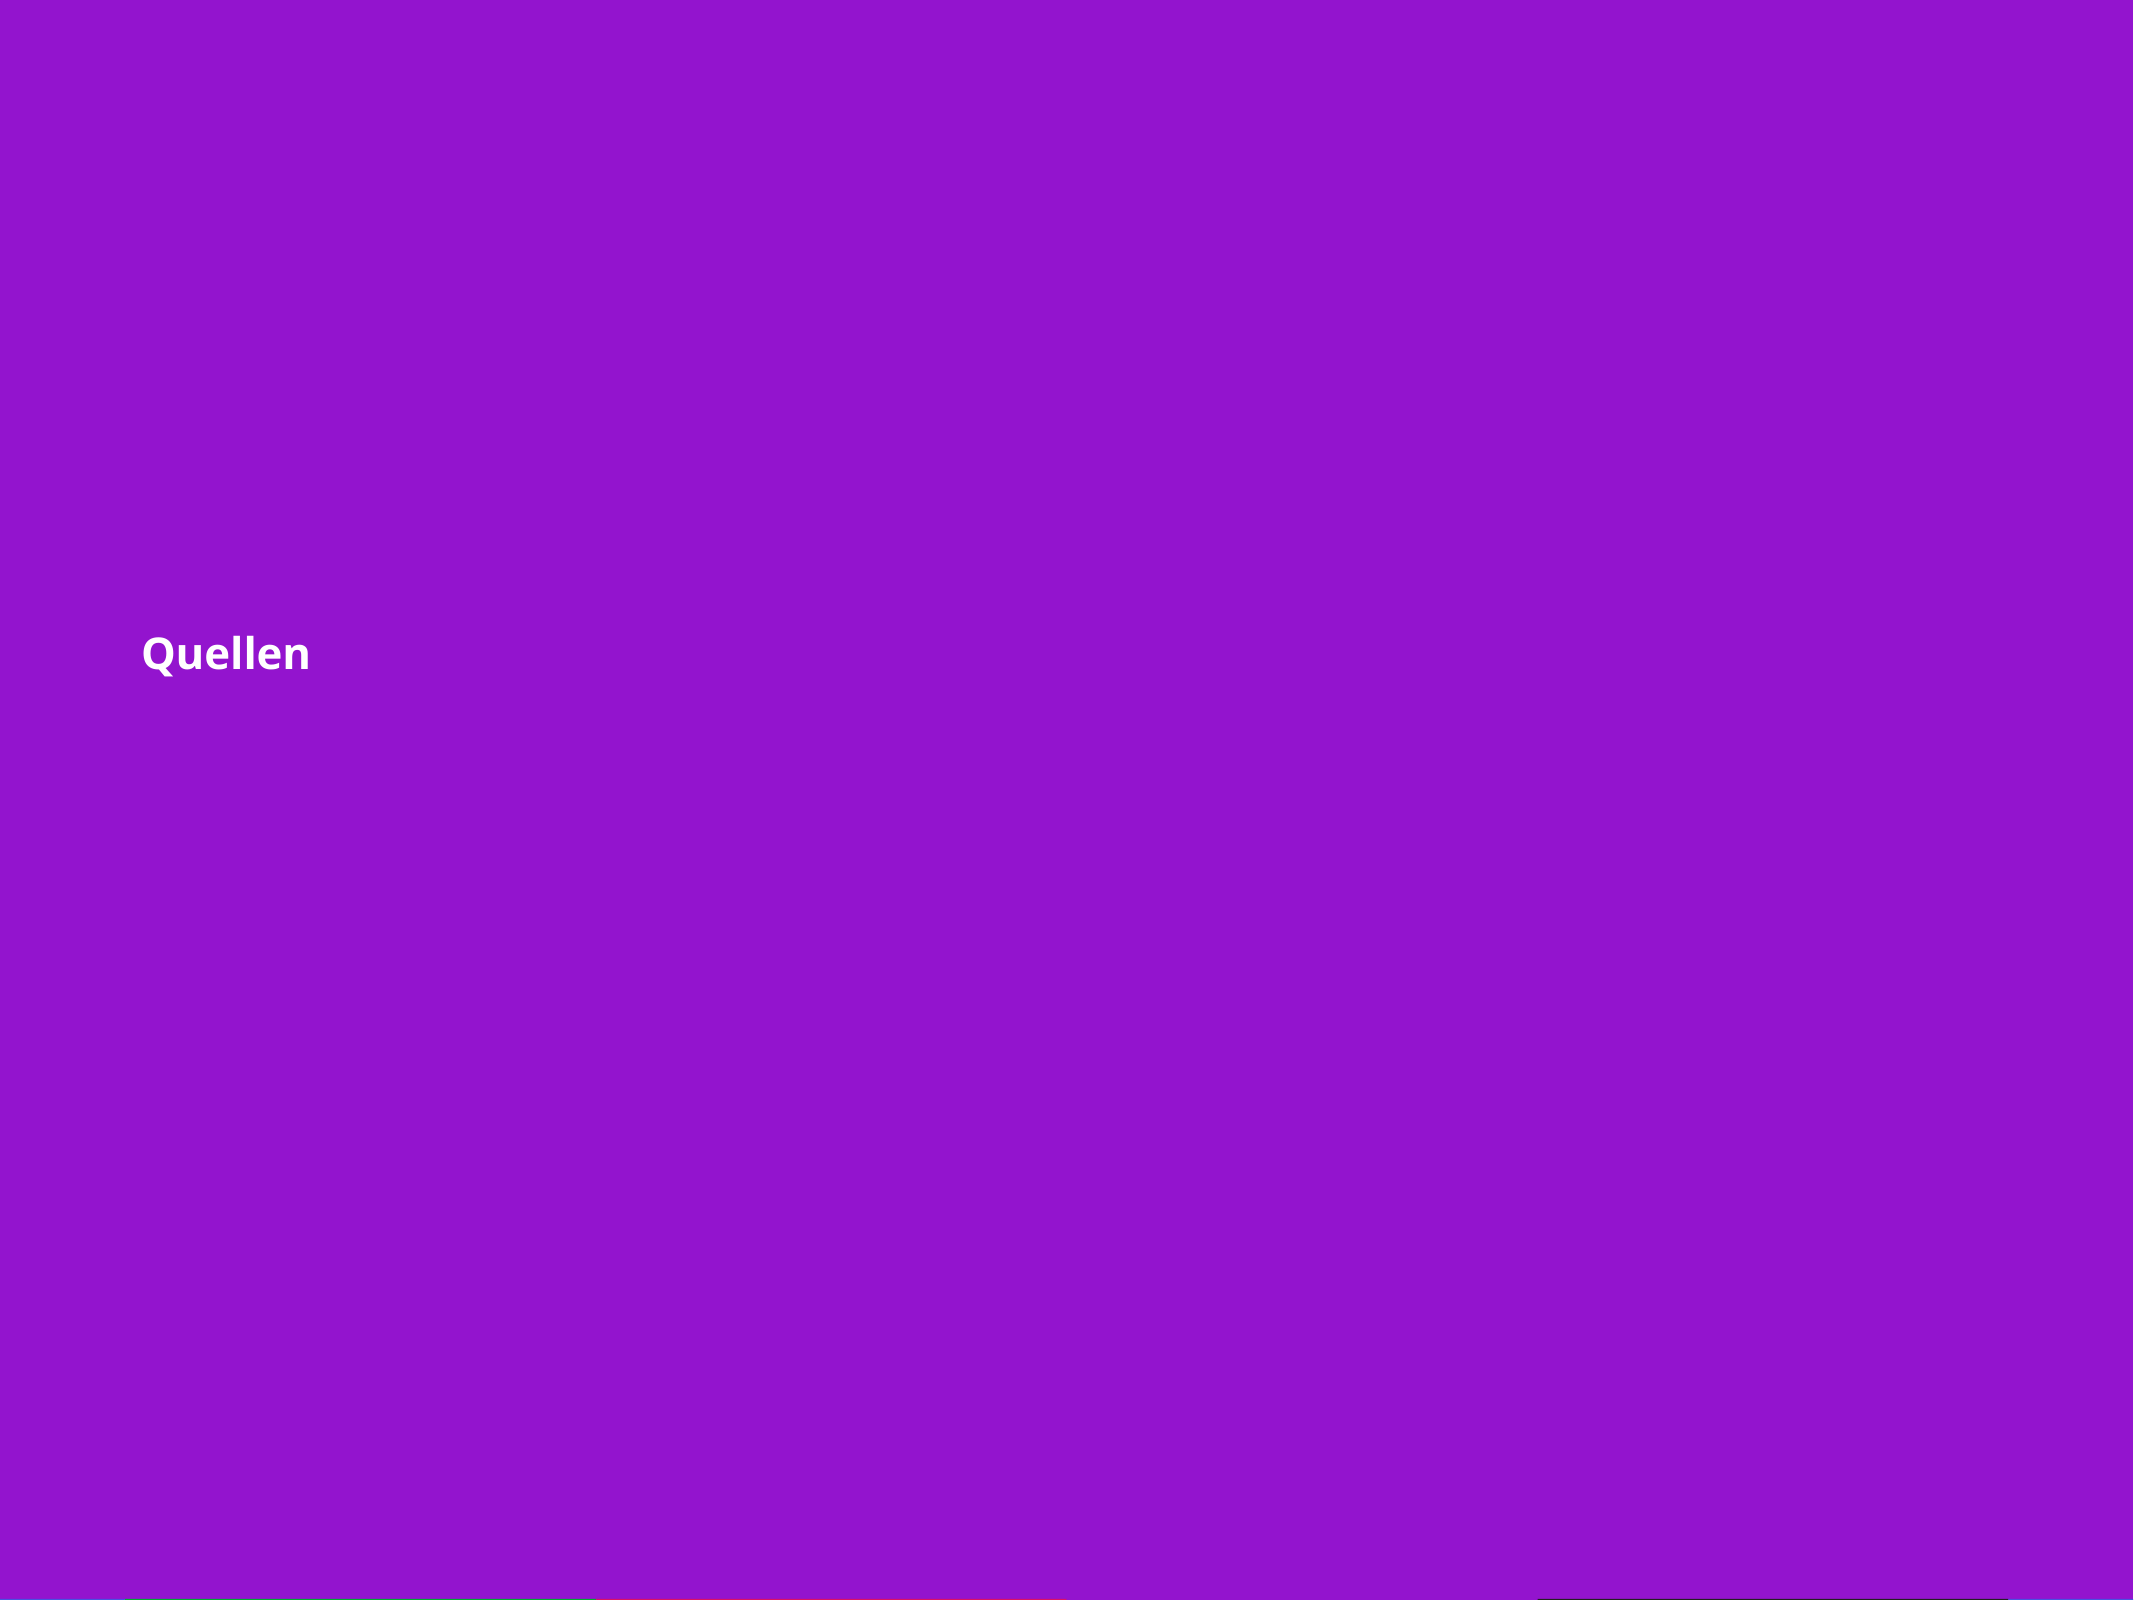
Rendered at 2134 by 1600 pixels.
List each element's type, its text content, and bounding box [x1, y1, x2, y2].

text_box Quellen [141, 632, 1381, 757]
